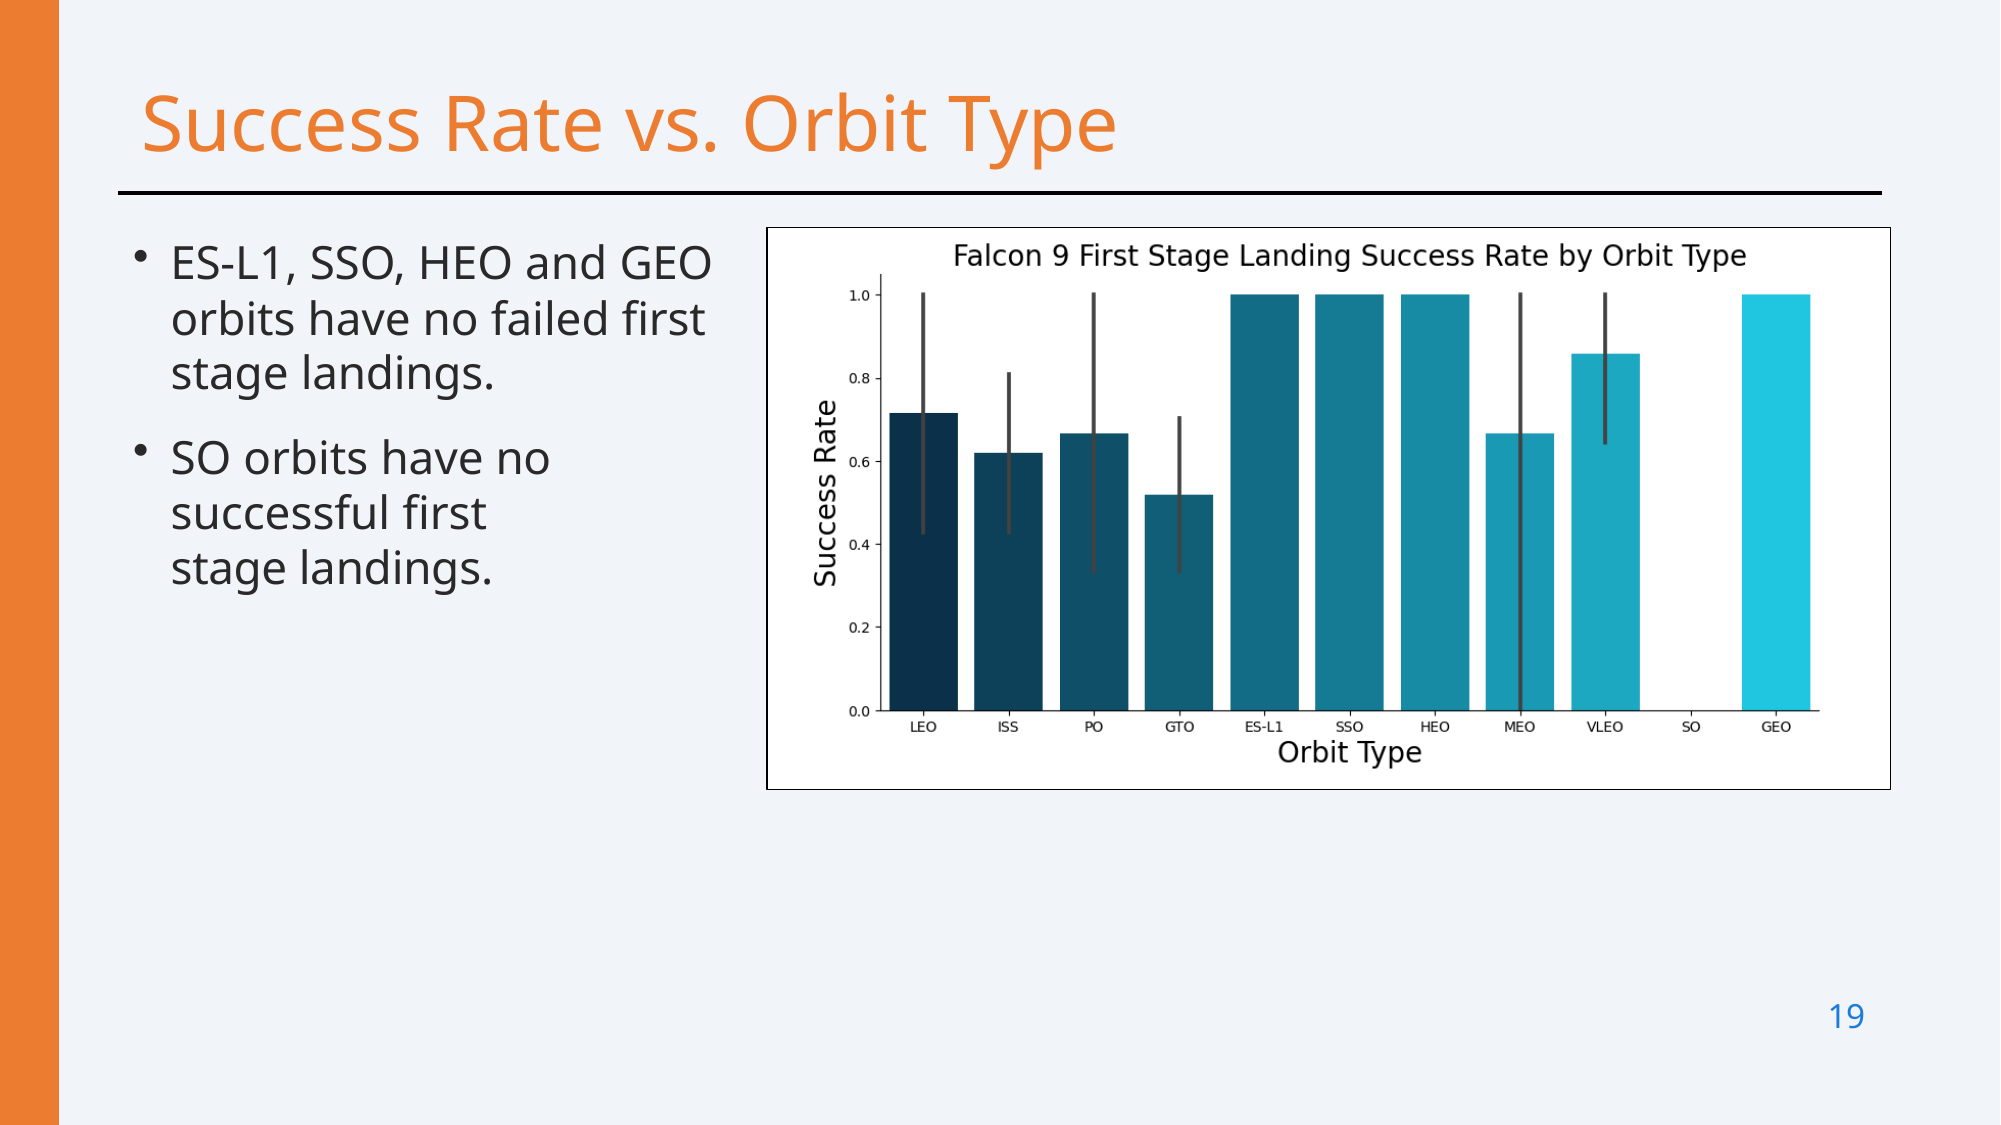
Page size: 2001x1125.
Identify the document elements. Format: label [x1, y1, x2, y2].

text_box [0, 0, 1892, 1125]
